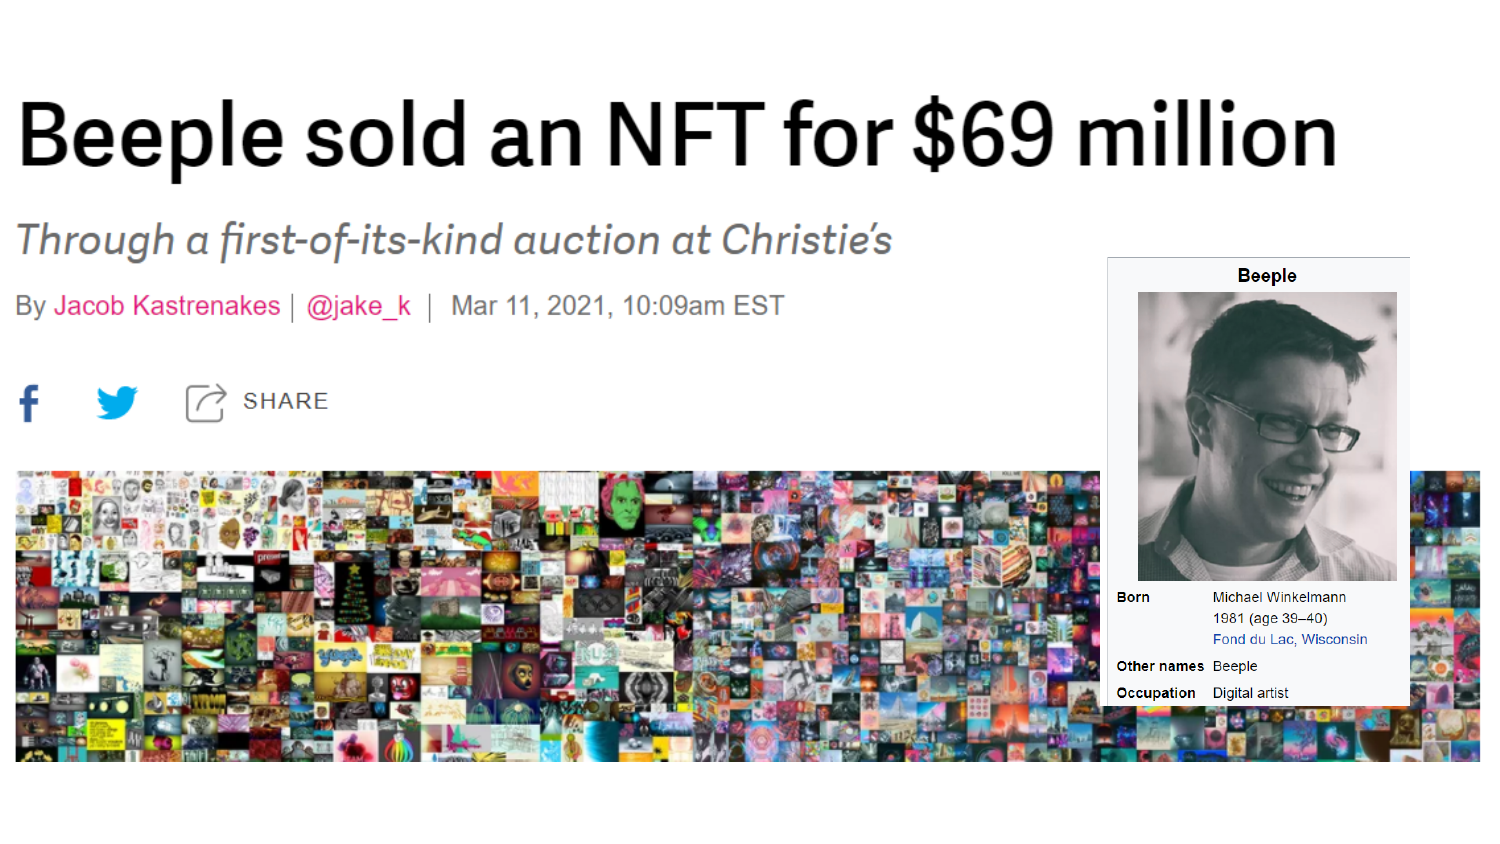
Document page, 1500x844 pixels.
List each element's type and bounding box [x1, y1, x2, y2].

picture [0, 81, 1500, 763]
